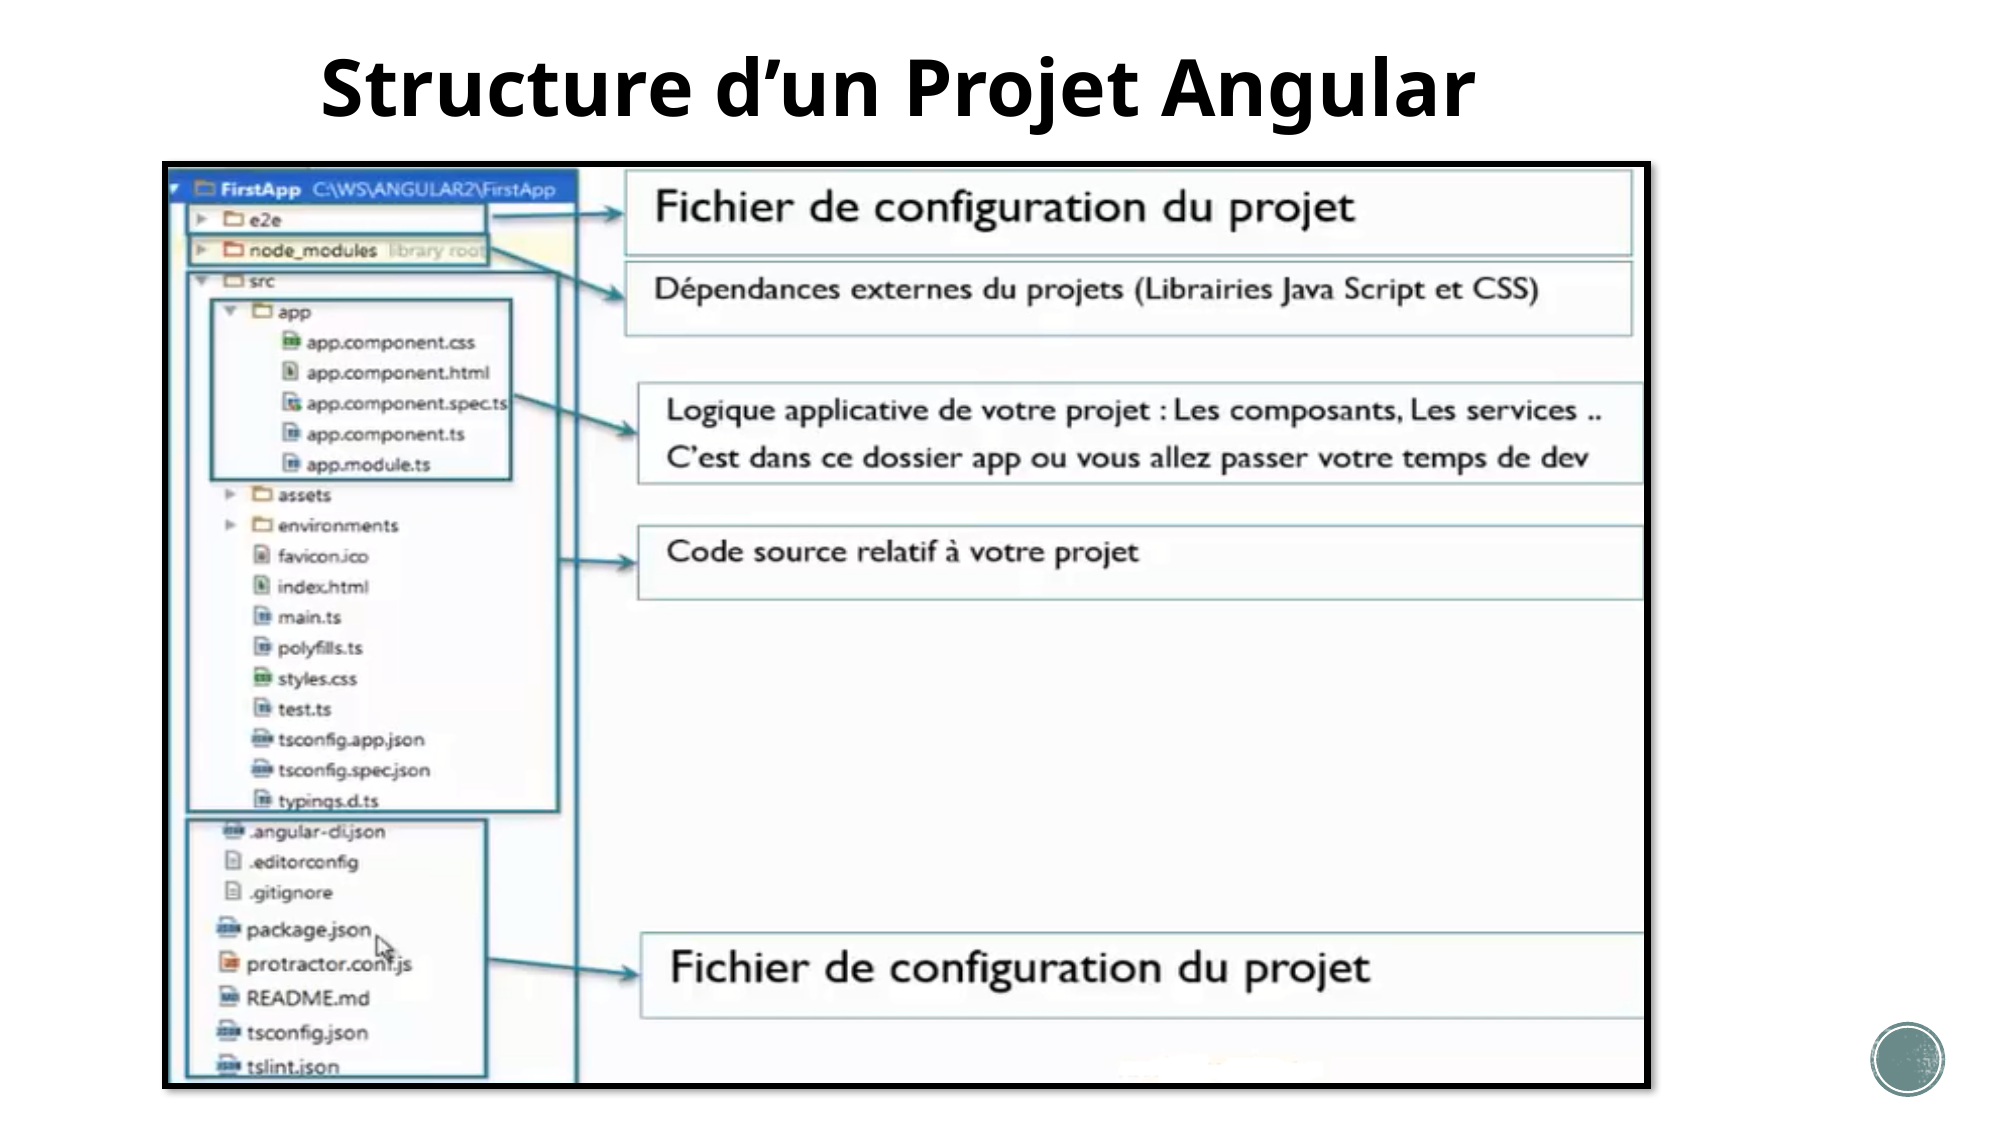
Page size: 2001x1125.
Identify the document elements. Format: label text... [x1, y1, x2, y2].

title Structure d’un Projet Angular [168, 16, 1631, 160]
picture [168, 167, 1645, 1083]
